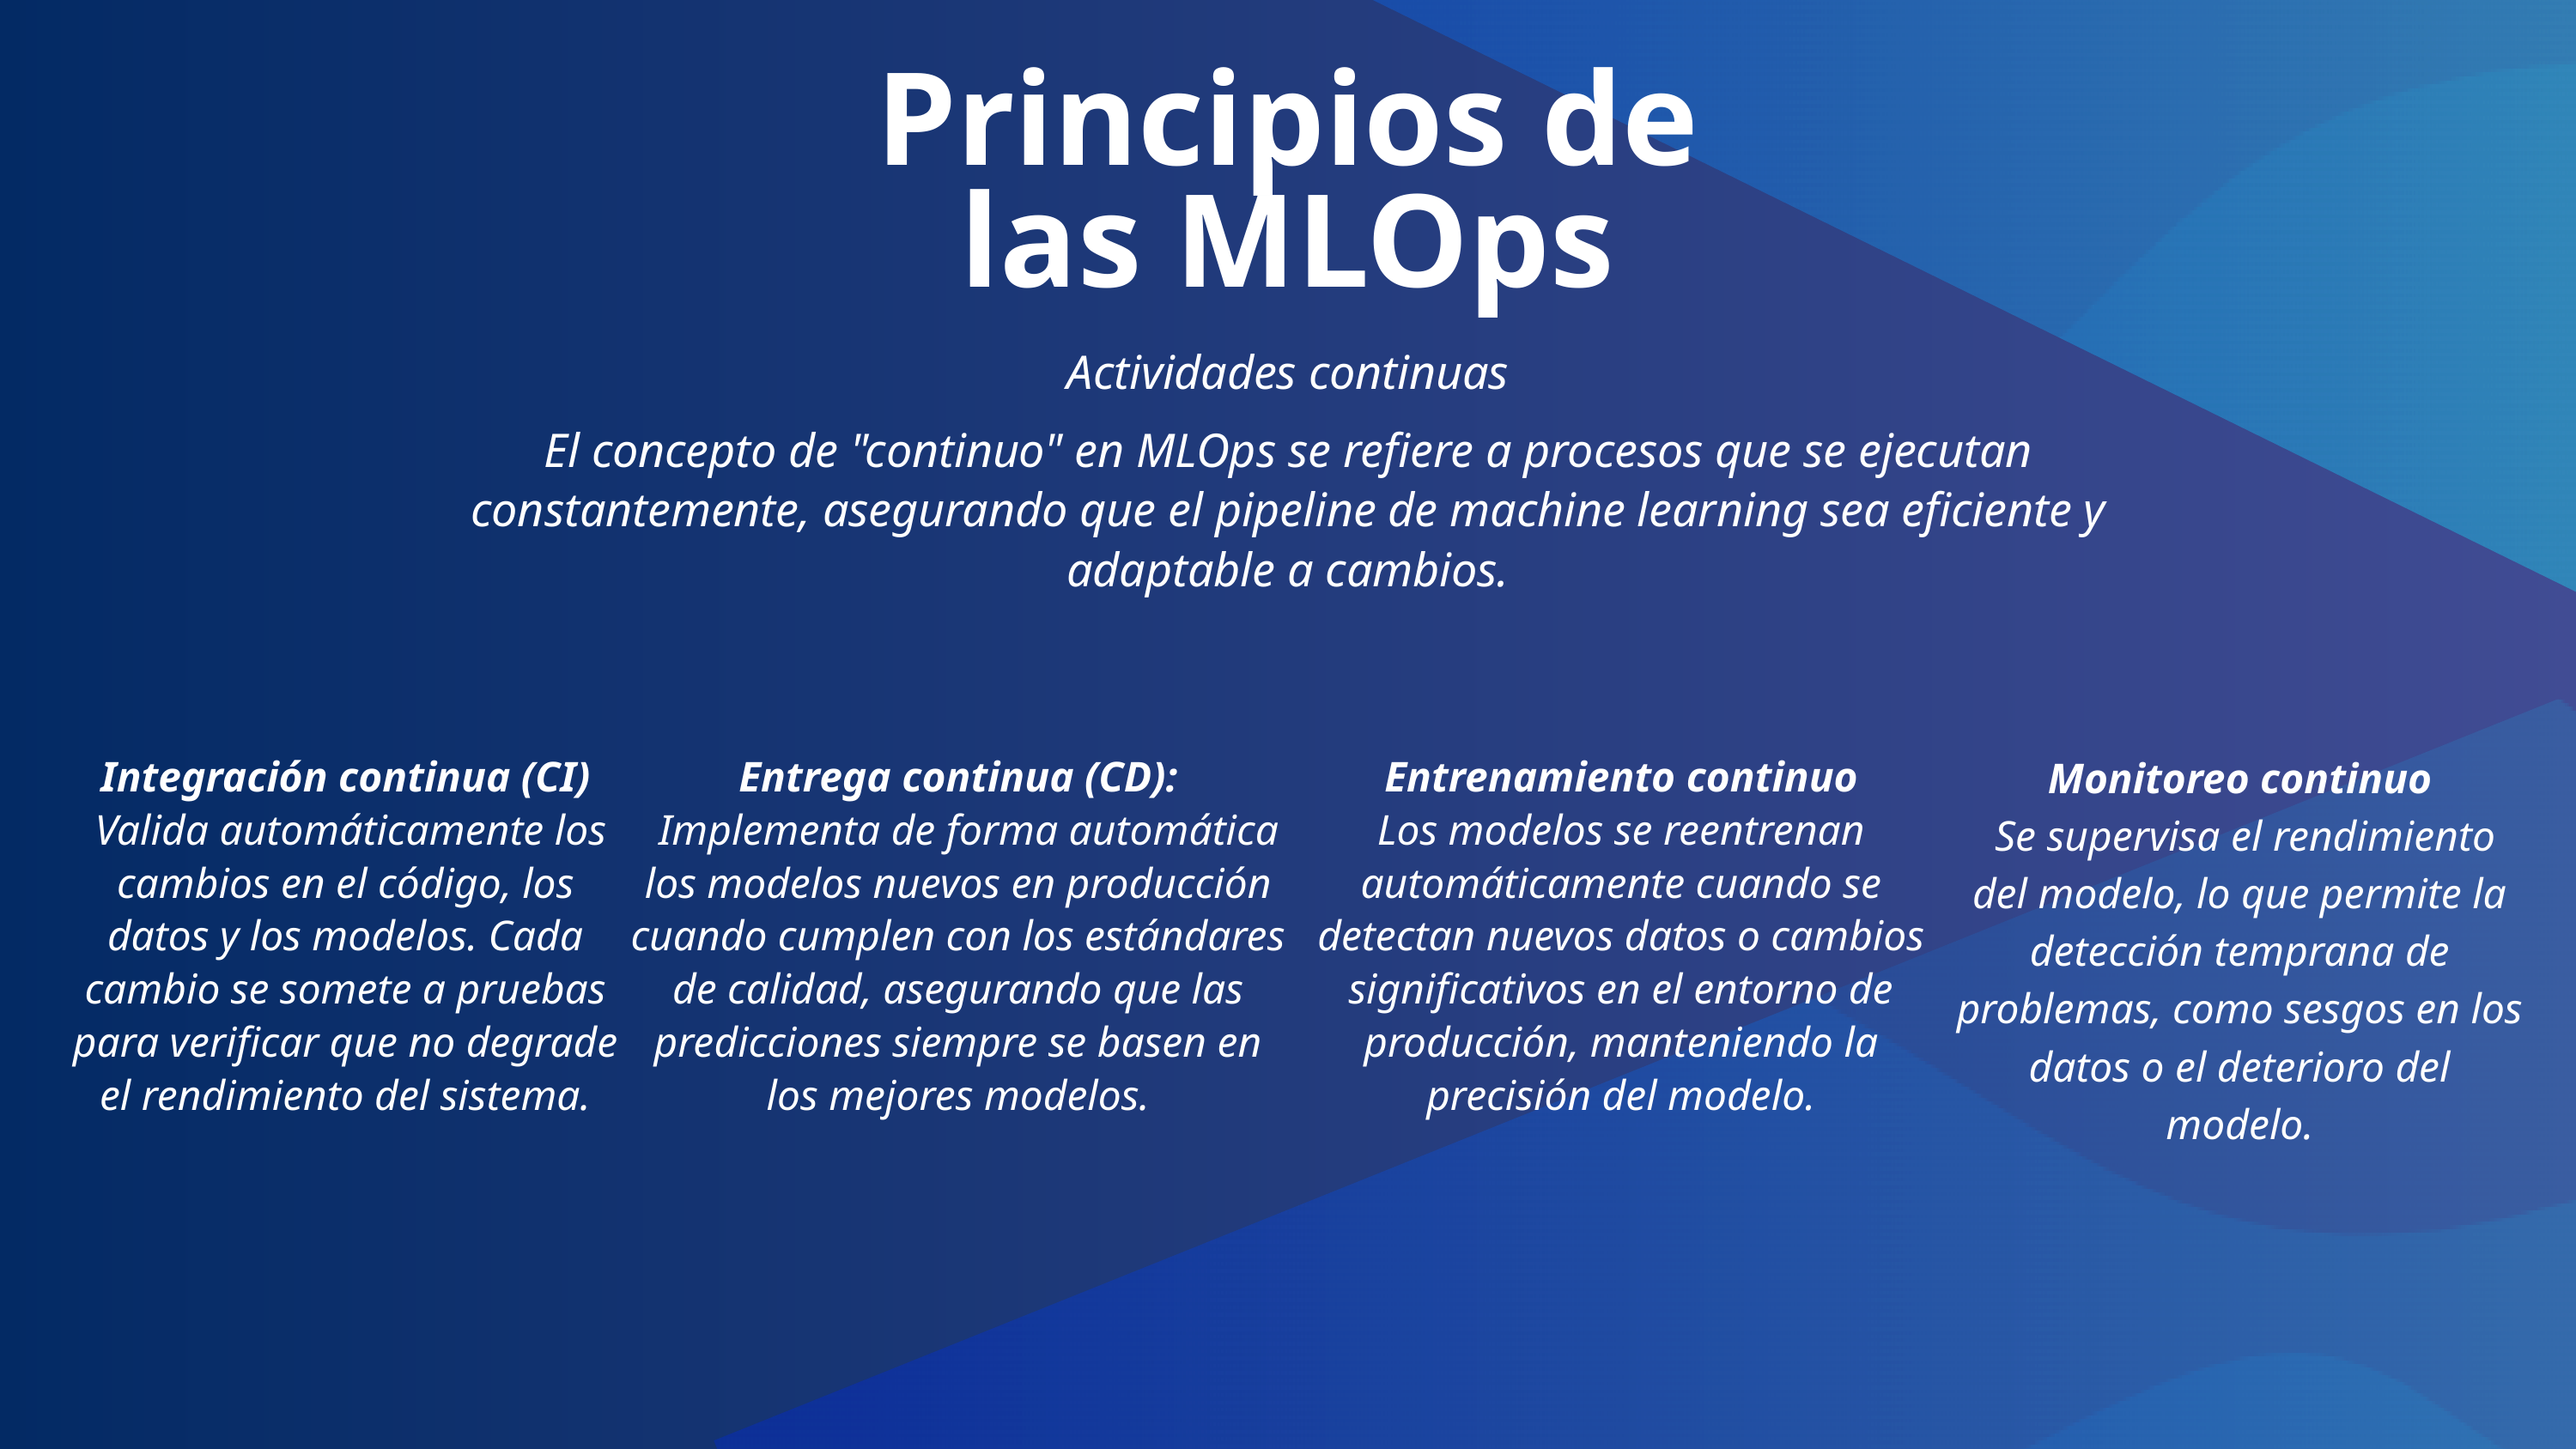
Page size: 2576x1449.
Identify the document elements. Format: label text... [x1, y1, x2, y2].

text_box El concepto de "continuo" en MLOps se refiere a procesos que se ejecutan constantemente, asegurando que el pipeline de machine learning sea eficiente y adaptable a cambios. [434, 416, 2142, 597]
text_box Entrenamiento continuo Los modelos se reentrenan automáticamente cuando se detectan nuevos datos o cambios significativos en el entorno de producción, manteniendo la precisión del modelo. [1291, 747, 1951, 1119]
text_box Principios de las MLOps [852, 68, 1724, 313]
text_box [1372, 0, 2576, 592]
text_box Actividades continuas [988, 338, 1588, 399]
text_box [714, 691, 2576, 1449]
text_box Entrega continua (CD): Implementa de forma automática los modelos nuevos en producción cuando cumplen con los estándares de calidad, asegurando que las predicciones siempre se basen en los mejores modelos. [629, 747, 1288, 1119]
text_box Integración continua (CI) Valida automáticamente los cambios en el código, los datos y los modelos. Cada cambio se somete a pruebas para verificar que no degrade el rendimiento del sistema. [66, 747, 625, 1119]
text_box Monitoreo continuo Se supervisa el rendimiento del modelo, lo que permite la detección temprana de problemas, como sesgos en los datos o el deterioro del modelo. [1954, 743, 2525, 1148]
